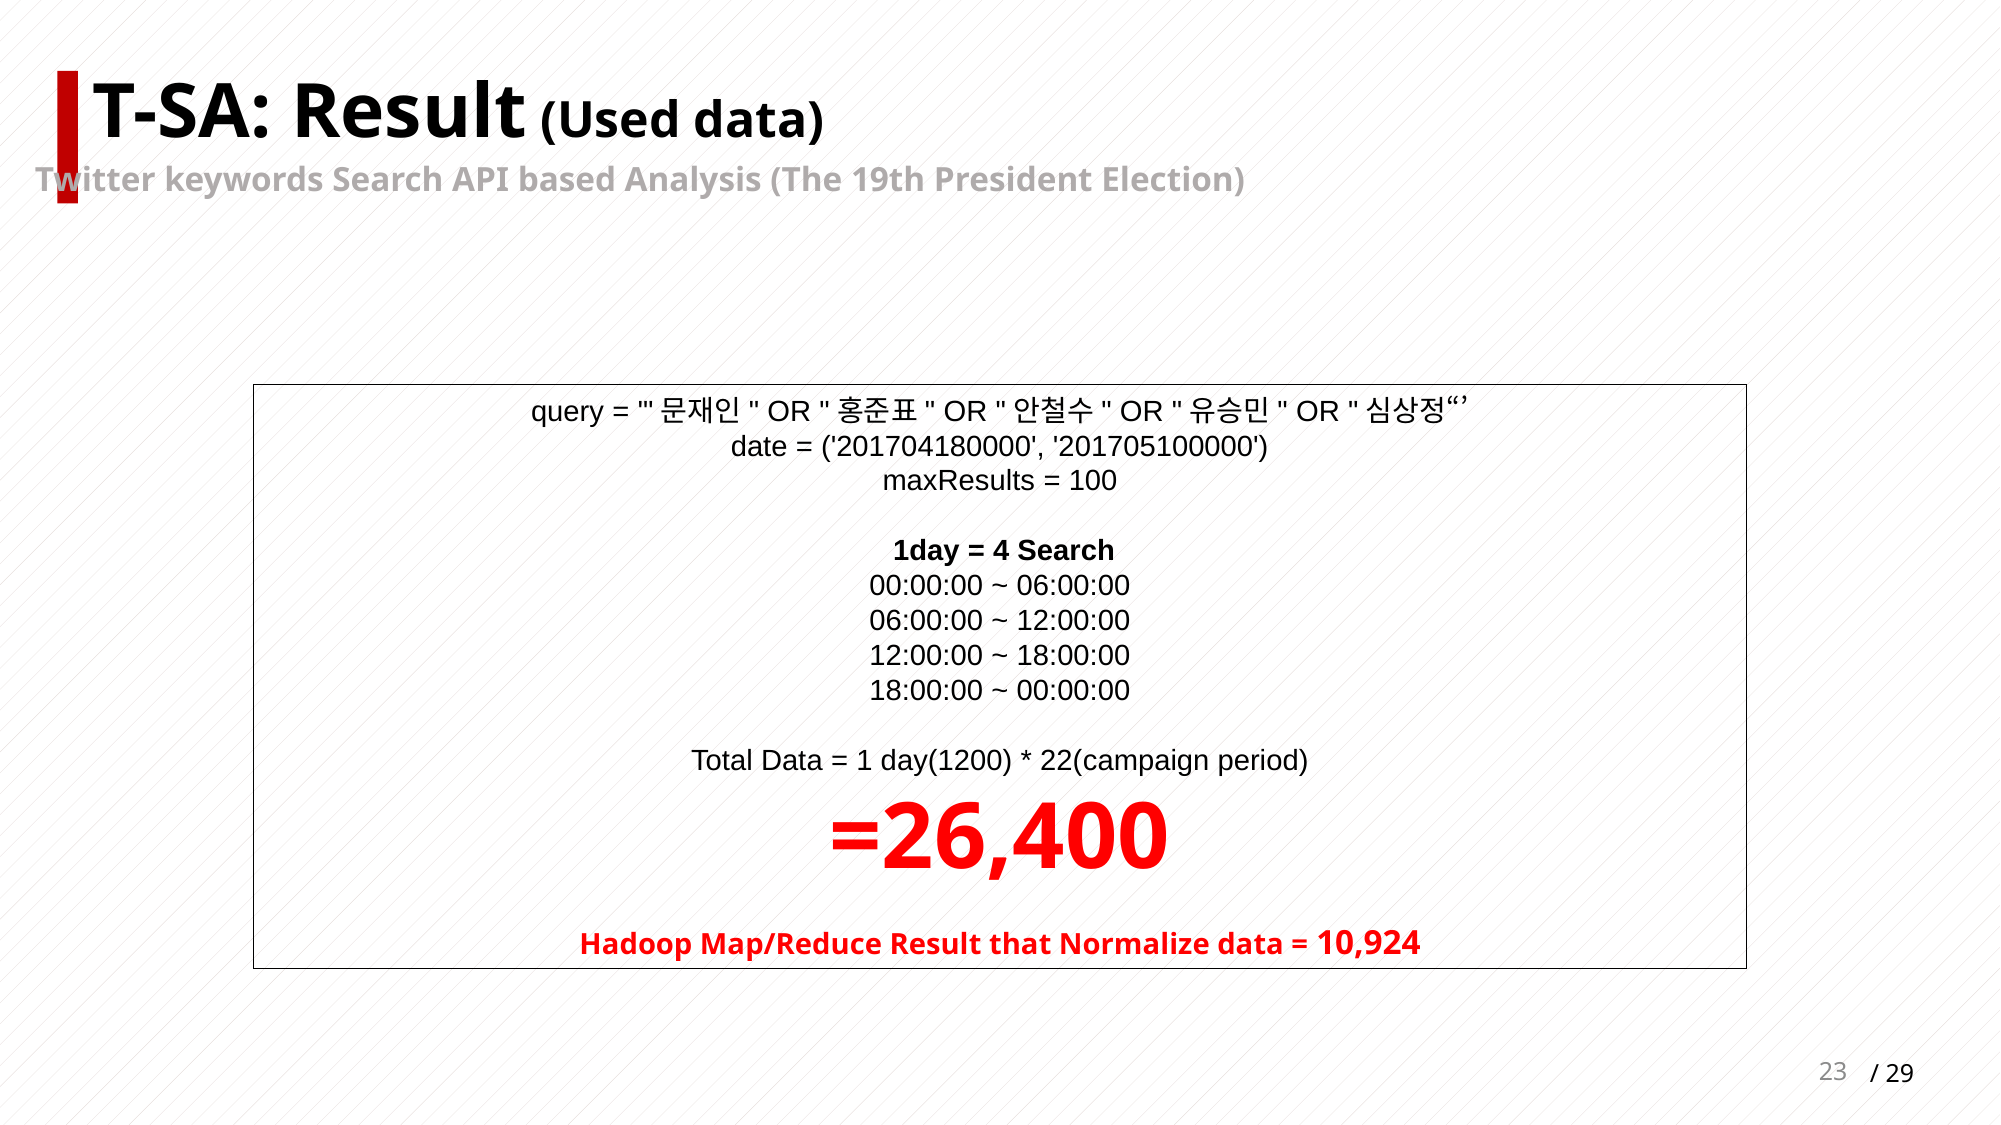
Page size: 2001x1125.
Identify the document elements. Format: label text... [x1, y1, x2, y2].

text_box [56, 70, 77, 150]
slide_number 23 [1412, 1042, 1863, 1103]
text_box / 29 [1855, 1049, 1936, 1095]
text_box Twitter keywords Search API based Analysis (The 19th President Election) [19, 150, 1262, 205]
text_box query = '"문재인" OR "홍준표" OR "안철수" OR "유승민" OR "심상정“’ date = ('201704180000', '201705100000') maxResults = 100 1day = 4 Search 00:00:00 ~ 06:00:00 06:00:00 ~ 12:00:00 12:00:00 ~ 18:00:00 18:00:00 ~ 00:00:00 Total Data = 1 day(1200) * 22(campaign period) =26,400 Hadoop Map/Reduce Result that Normalize data = 10,924 [253, 384, 1747, 969]
text_box T-SA: Result (Used data) [77, 54, 1231, 150]
